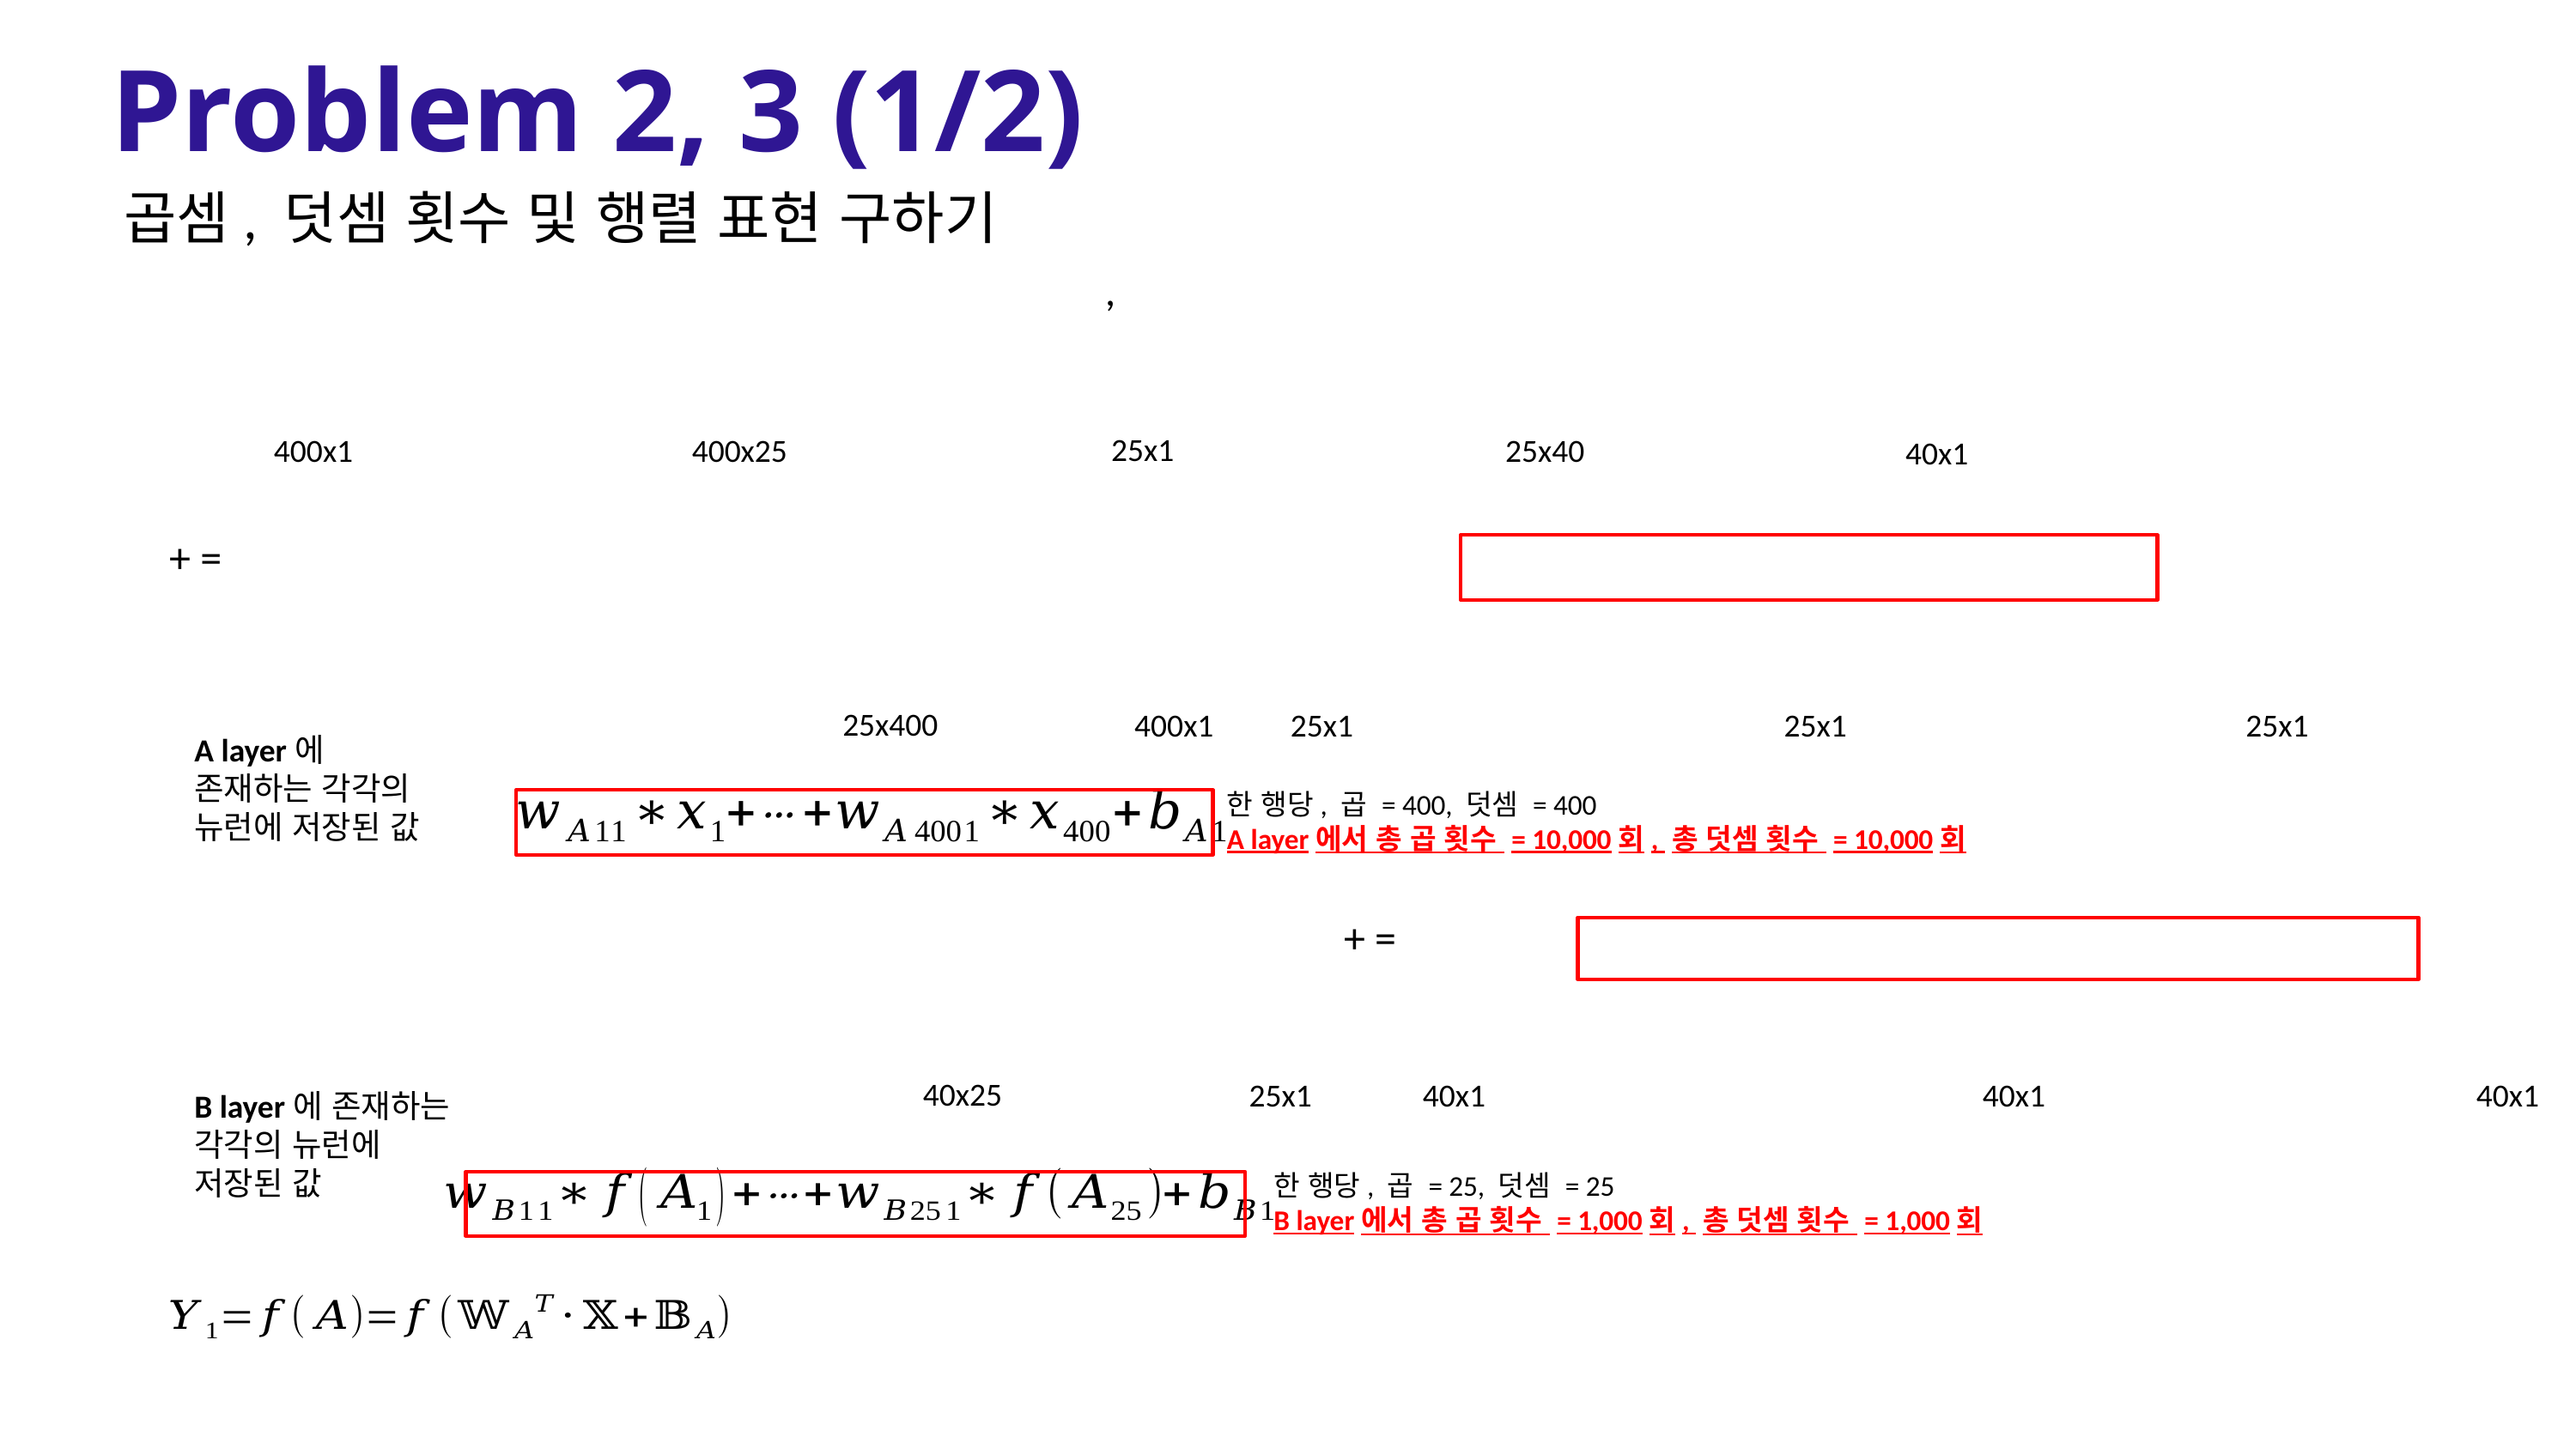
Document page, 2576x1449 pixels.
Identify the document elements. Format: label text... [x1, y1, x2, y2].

text_box 40x25 [910, 1068, 1016, 1119]
text_box 25x400 [829, 697, 951, 749]
text_box 한 행당, 곱 = 400, 덧셈 = 400 A layer에서 총 곱 횟수 = 10,000회, 총 덧셈 횟수 = 10,000회 [1214, 779, 1982, 862]
text_box [1576, 916, 2421, 981]
text_box 25x40 [1492, 424, 1598, 476]
text_box 400x1 [261, 424, 367, 476]
text_box 40x1 [1410, 1068, 1499, 1120]
text_box [514, 788, 1214, 857]
text_box 40x1 [1893, 426, 1982, 478]
text_box 400x25 [679, 423, 801, 475]
text_box A layer에 존재하는 각각의 뉴런에 저장된 값 [181, 724, 464, 852]
text_box [1459, 533, 2160, 602]
text_box [464, 1170, 1247, 1238]
text_box 400x1 [1121, 698, 1228, 749]
text_box 25x1 [1098, 422, 1188, 475]
text_box 40x1 [2464, 1068, 2553, 1120]
text_box 25x1 [1236, 1068, 1343, 1120]
text_box 25x1 [1771, 698, 1860, 749]
text_box 한 행당, 곱 = 25, 덧셈 = 25 B layer에서 총 곱 횟수 = 1,000회, 총 덧셈 횟수 = 1,000회 [1261, 1161, 2029, 1243]
text_box Problem 2, 3 (1/2) [111, 48, 1339, 174]
text_box 25x1 [2233, 698, 2322, 749]
text_box 25x1 [1278, 698, 1367, 749]
text_box 곱셈, 덧셈 횟수 및 행렬 표현 구하기 [111, 175, 1965, 257]
text_box B layer에 존재하는 각각의 뉴런에 저장된 값 [181, 1079, 464, 1209]
text_box 40x1 [1970, 1068, 2059, 1120]
